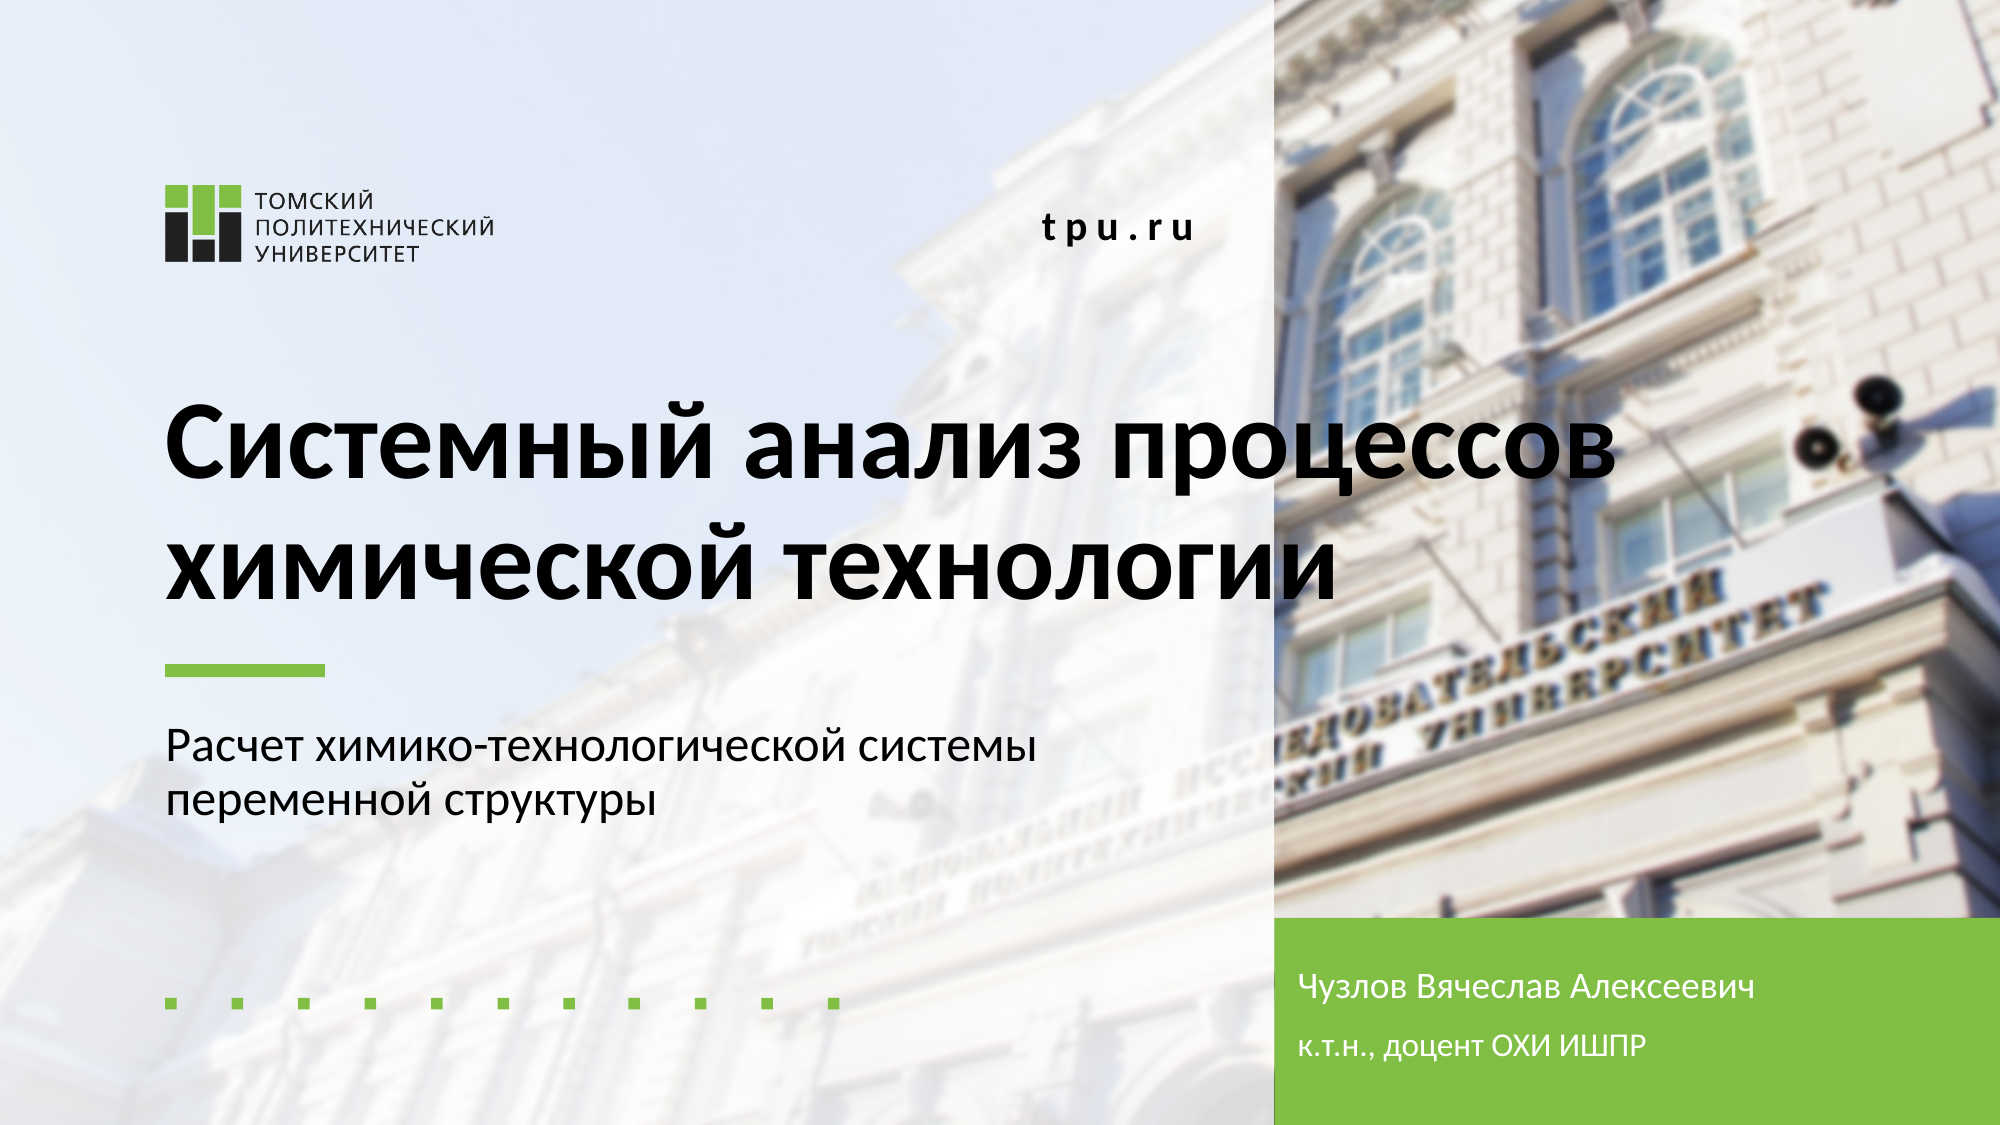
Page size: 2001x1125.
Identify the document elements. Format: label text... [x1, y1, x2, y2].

picture [1275, 0, 2000, 917]
picture [165, 185, 493, 262]
subtitle Расчет химико-технологической системы переменной структуры [150, 710, 1651, 918]
title Системный анализ процессов химической технологии [150, 262, 1651, 632]
list к.т.н., доцент ОХИ ИШПР [1282, 1019, 2000, 1089]
list Чузлов Вячеслав Алексеевич [1282, 958, 2000, 1019]
